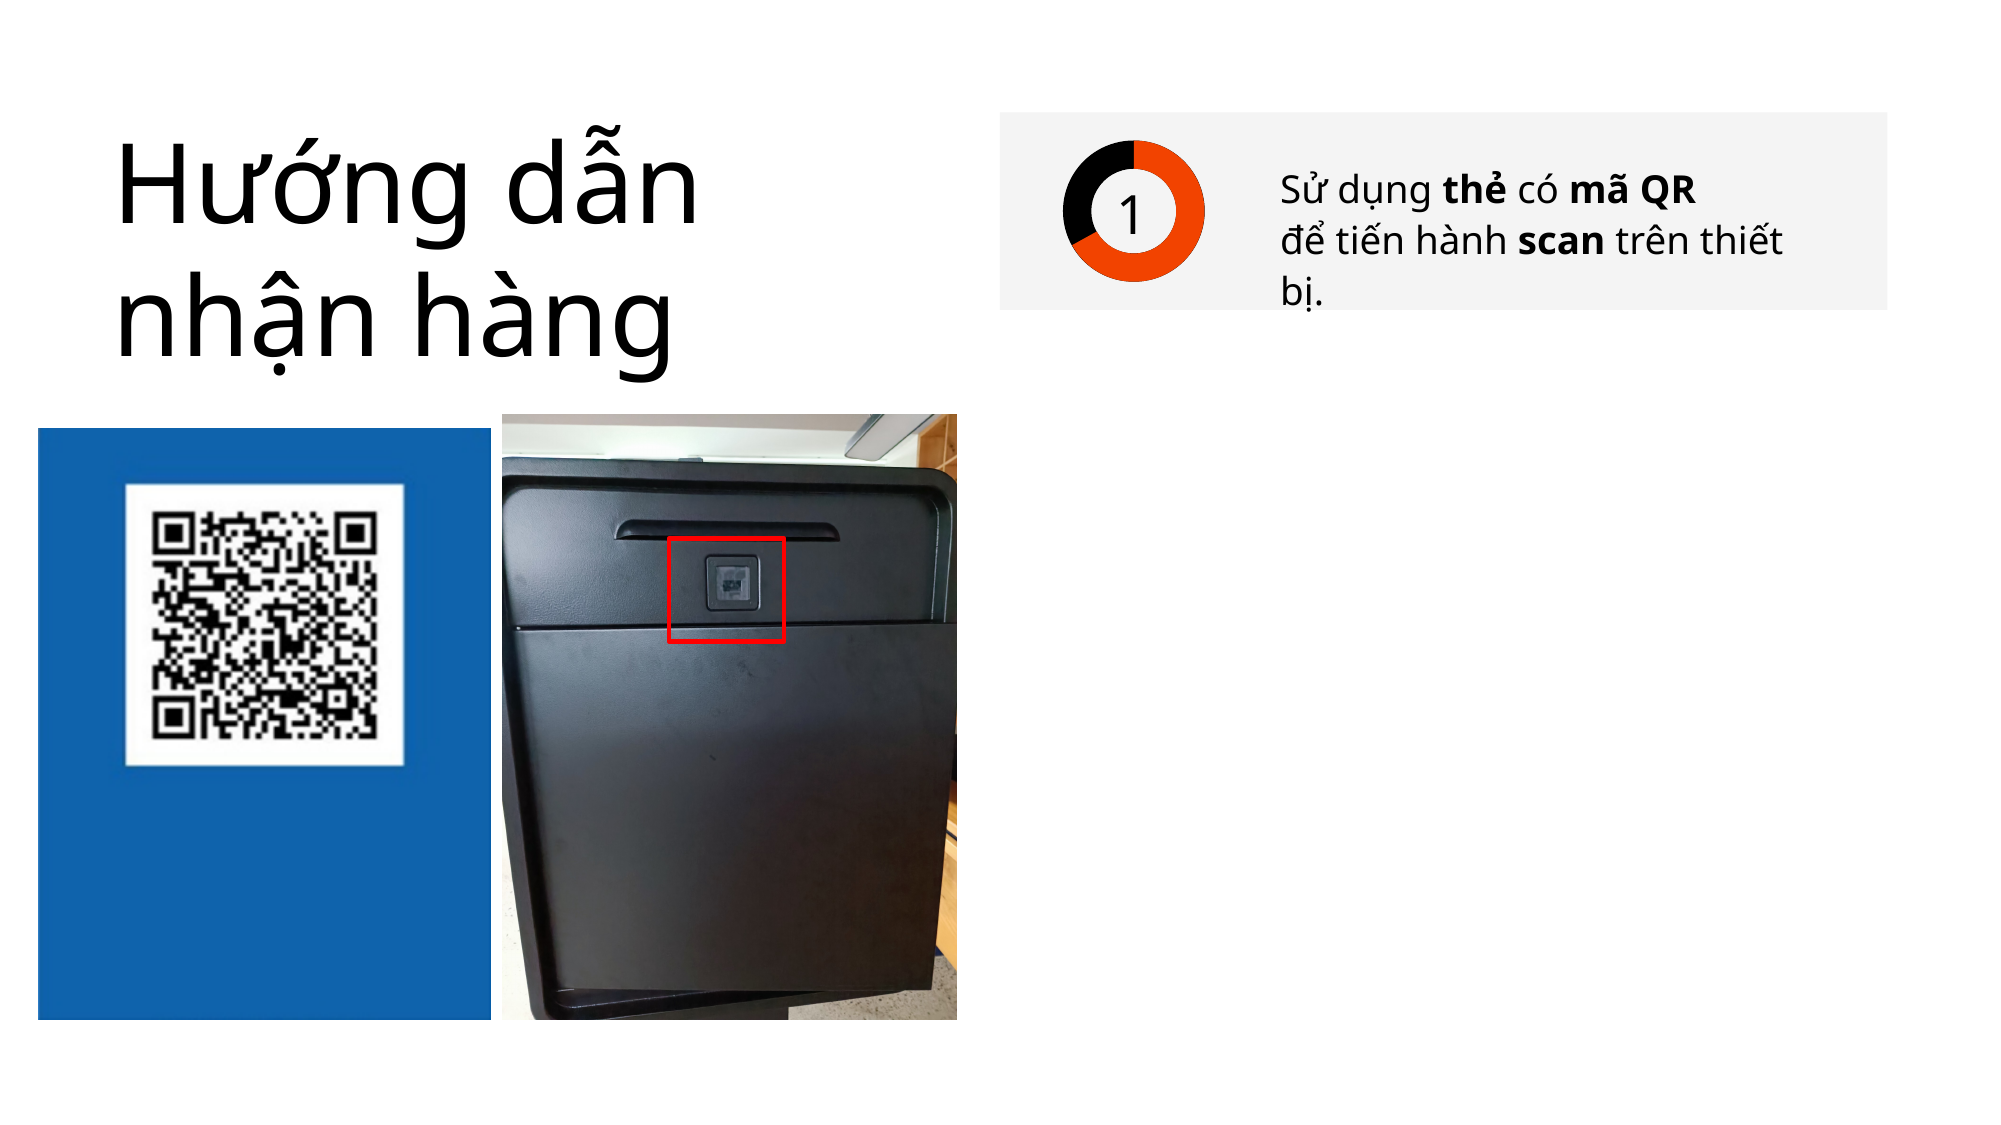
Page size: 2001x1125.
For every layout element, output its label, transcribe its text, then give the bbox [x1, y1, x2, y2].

picture [37, 428, 491, 1020]
text_box [999, 112, 1888, 310]
text_box Hướng dẫn nhận hàng [112, 112, 846, 380]
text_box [1063, 140, 1205, 282]
text_box Sử dụng thẻ có mã QR để tiến hành scan trên thiết bị. [1280, 160, 1827, 313]
picture [502, 414, 957, 1021]
